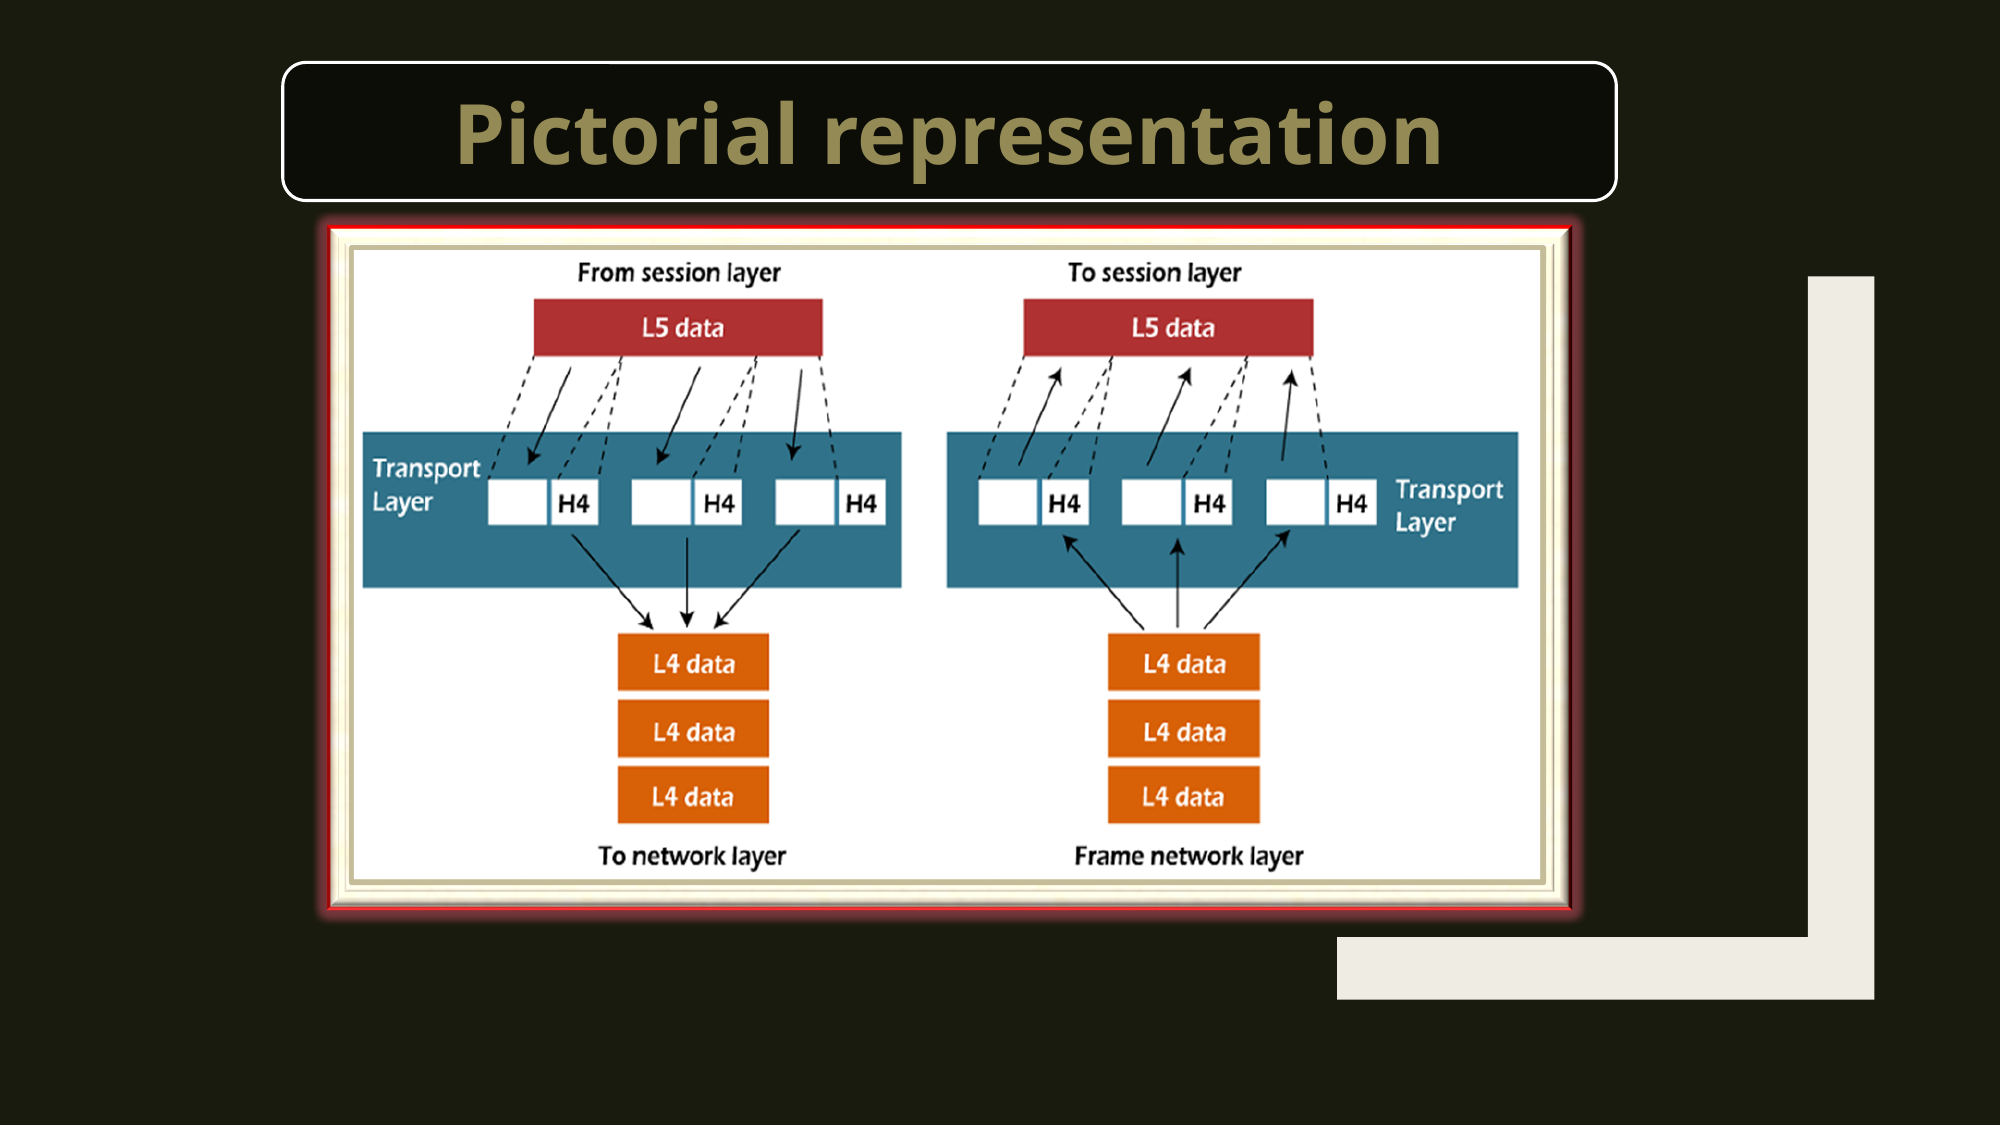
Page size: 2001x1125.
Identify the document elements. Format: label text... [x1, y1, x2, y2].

picture [302, 200, 1597, 935]
text_box Pictorial representation [281, 60, 1618, 202]
